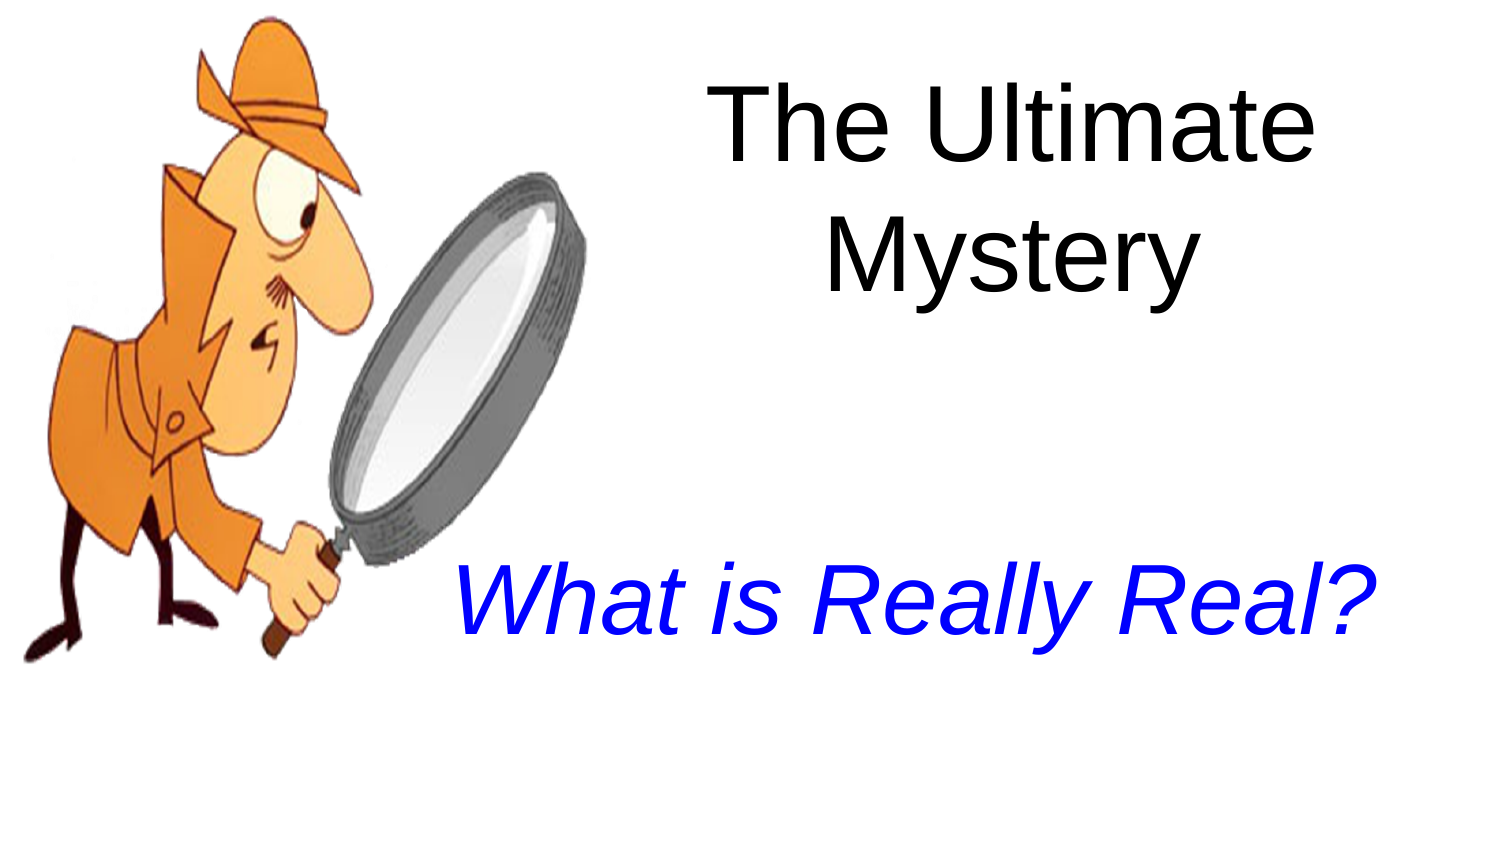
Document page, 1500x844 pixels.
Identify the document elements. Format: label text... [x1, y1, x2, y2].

title The Ultimate Mystery [593, 0, 1432, 328]
subtitle What is Really Real? [599, 519, 1449, 645]
picture [17, 8, 595, 669]
